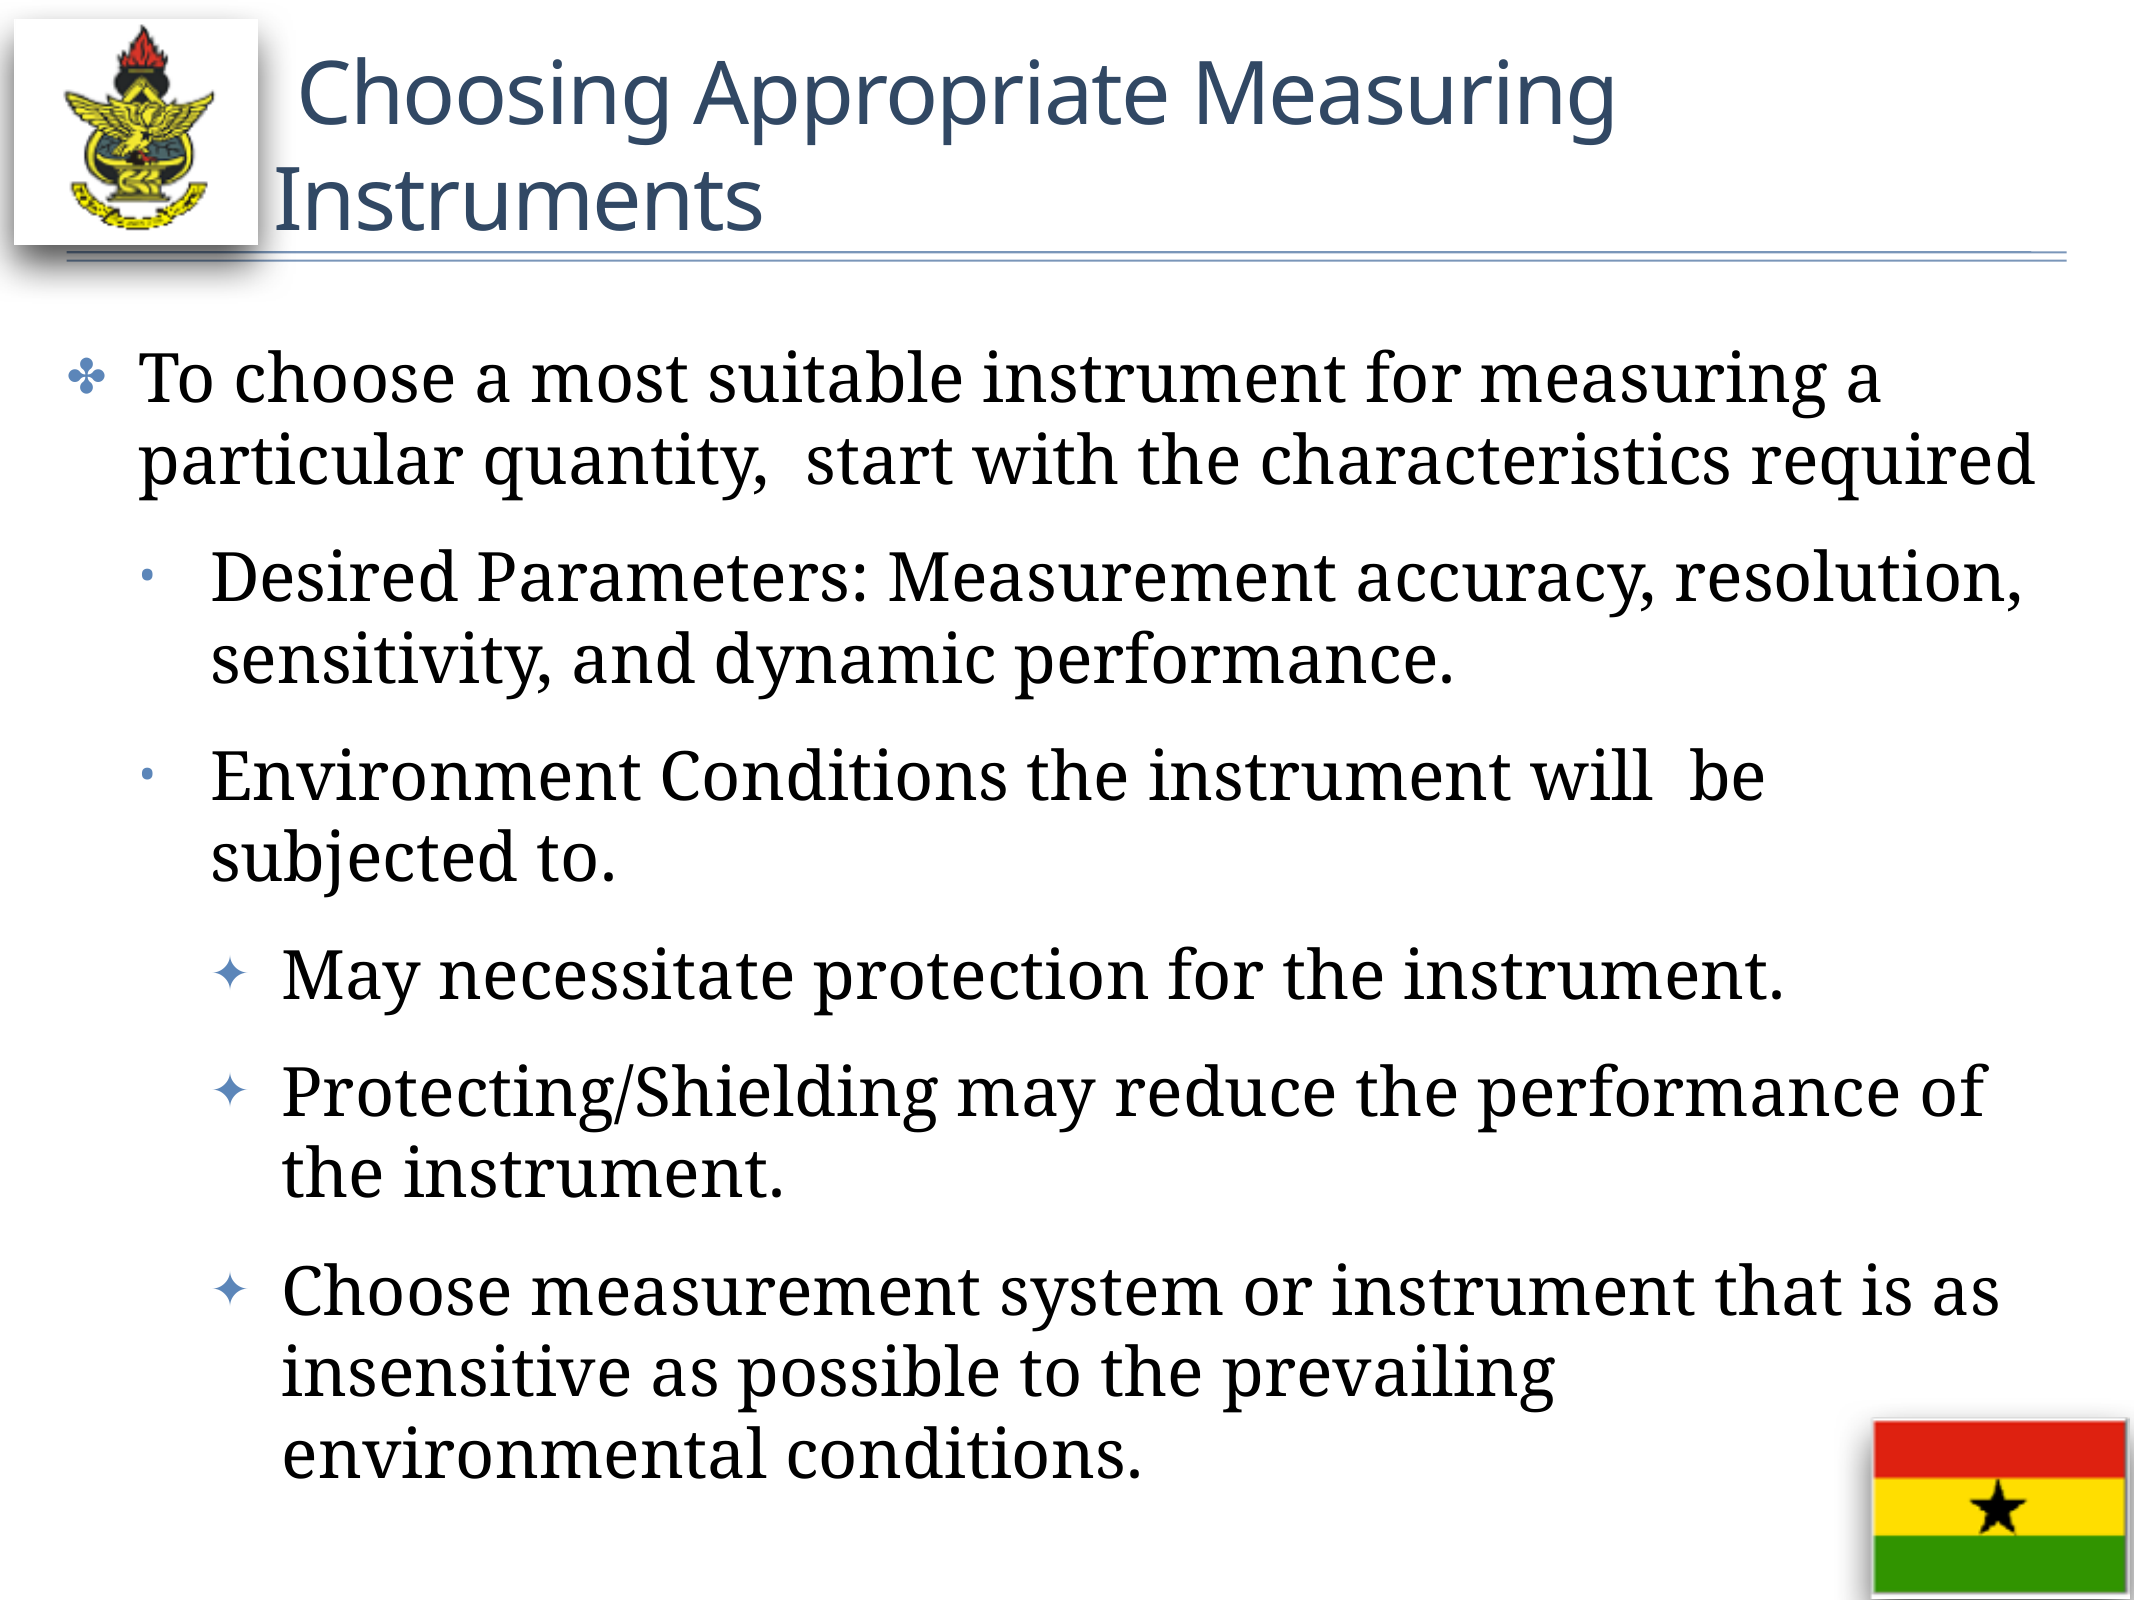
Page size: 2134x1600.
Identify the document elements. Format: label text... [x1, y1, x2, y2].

list To choose a most suitable instrument for measuring a particular quantity, start with the characteristics required Desired Parameters: Measurement accuracy, resolution, sensitivity, and dynamic performance. Environment Conditions the instrument will be subjected to. May necessitate protection for the instrument. Protecting/Shielding may reduce the performance of the instrument. Choose measurement system or instrument that is as insensitive as possible to the prevailing environmental conditions. [57, 294, 2076, 1533]
picture [1870, 1417, 2130, 1599]
picture [14, 19, 258, 245]
title Choosing Appropriate Measuring Instruments [264, 38, 2075, 246]
